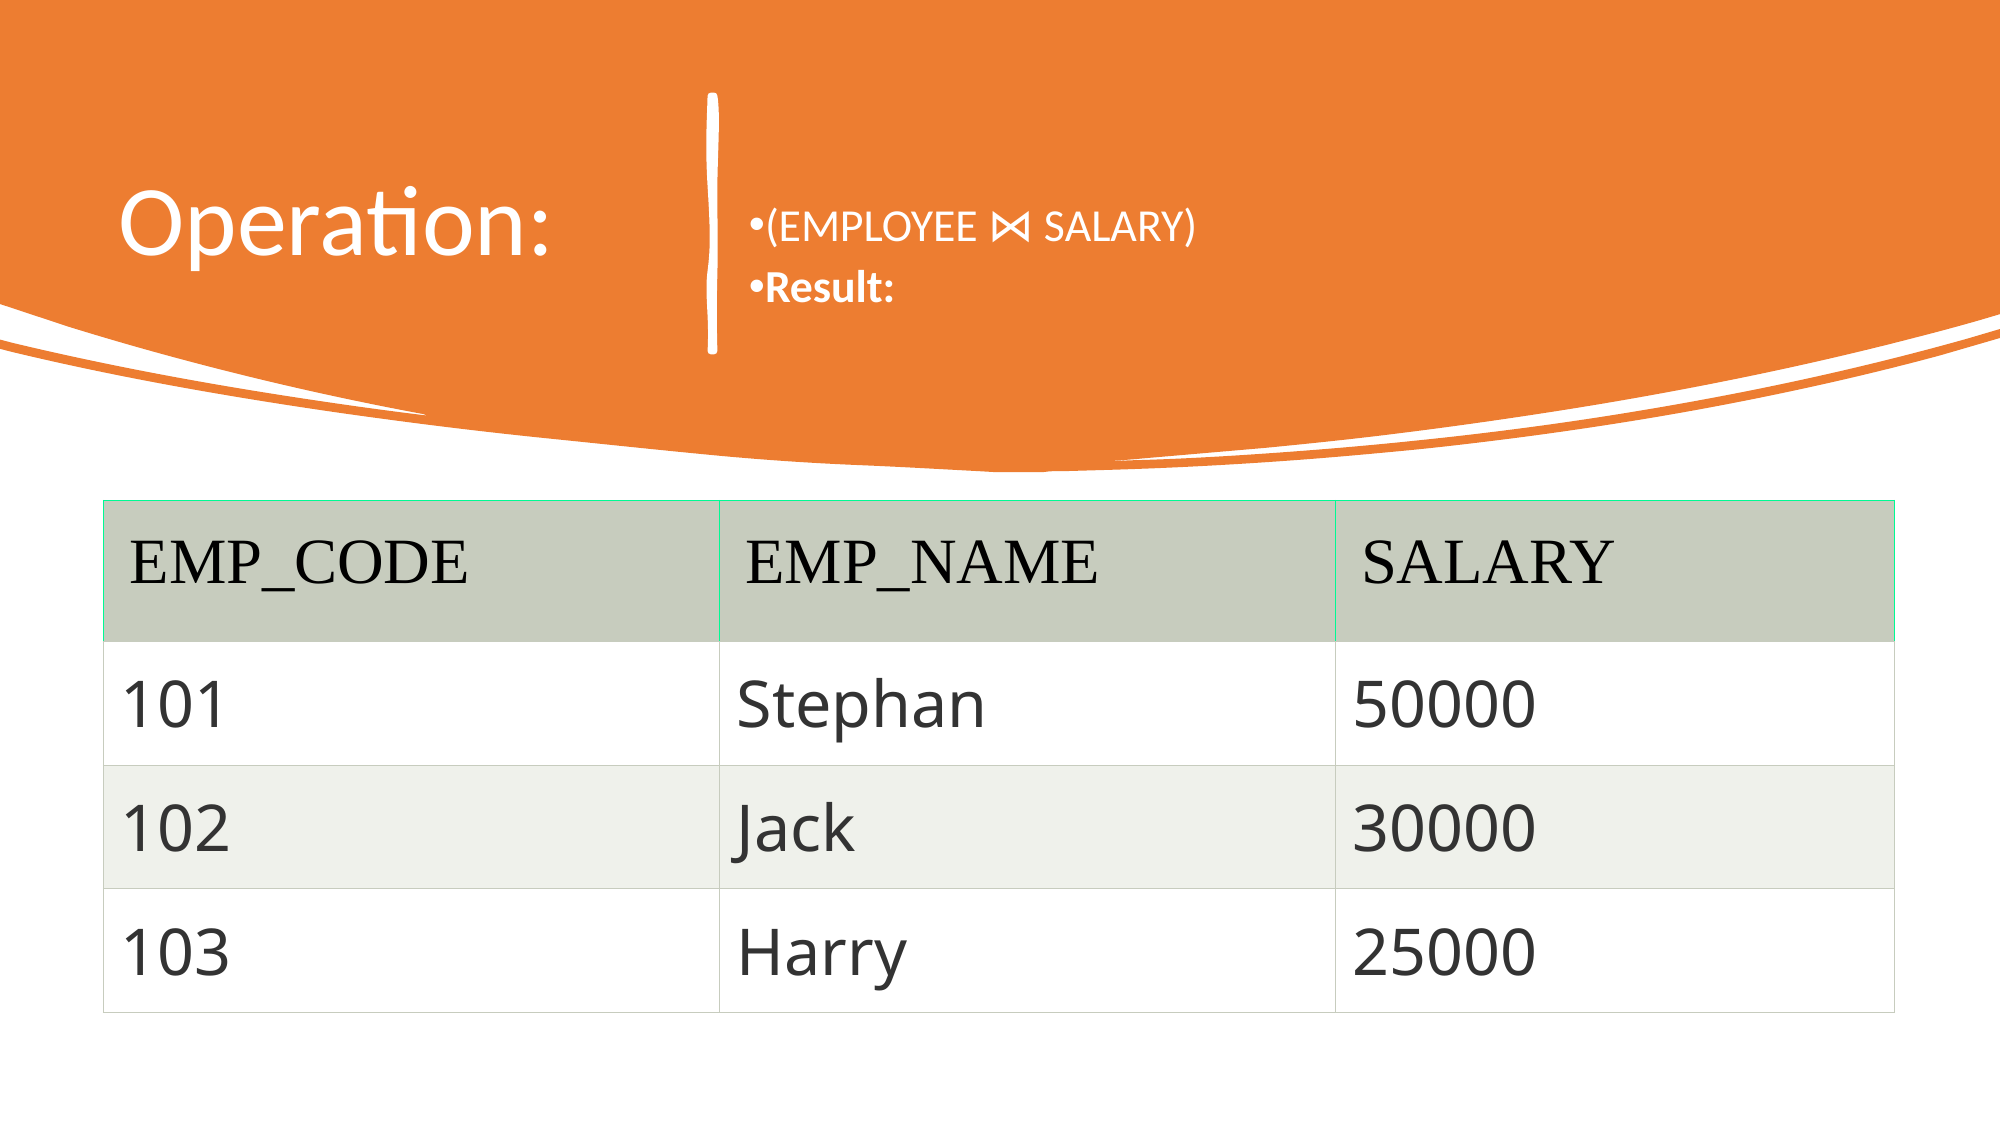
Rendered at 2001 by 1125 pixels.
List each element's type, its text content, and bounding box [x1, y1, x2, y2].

text_box [1195, 316, 2000, 456]
table_header EMP_CODE [104, 501, 719, 641]
table_cell Harry [720, 889, 1335, 1012]
text_box [0, 306, 376, 407]
text_box [0, 340, 2000, 1125]
table_header SALARY [1336, 501, 1894, 641]
title Operation: [103, 103, 694, 344]
table_header EMP_NAME [720, 501, 1335, 641]
table_cell Jack [720, 766, 1335, 888]
table_cell Stephan [720, 642, 1335, 765]
text_box (EMPLOYEE ⋈ SALARY) Result: [733, 103, 1895, 344]
table_cell 25000 [1336, 889, 1894, 1012]
table_cell 30000 [1336, 766, 1894, 888]
table_cell 103 [104, 889, 719, 1012]
table_cell 102 [104, 766, 719, 888]
table_cell 101 [104, 642, 719, 765]
text_box [0, 0, 2000, 474]
table_cell 50000 [1336, 642, 1894, 765]
text_box [708, 94, 717, 352]
